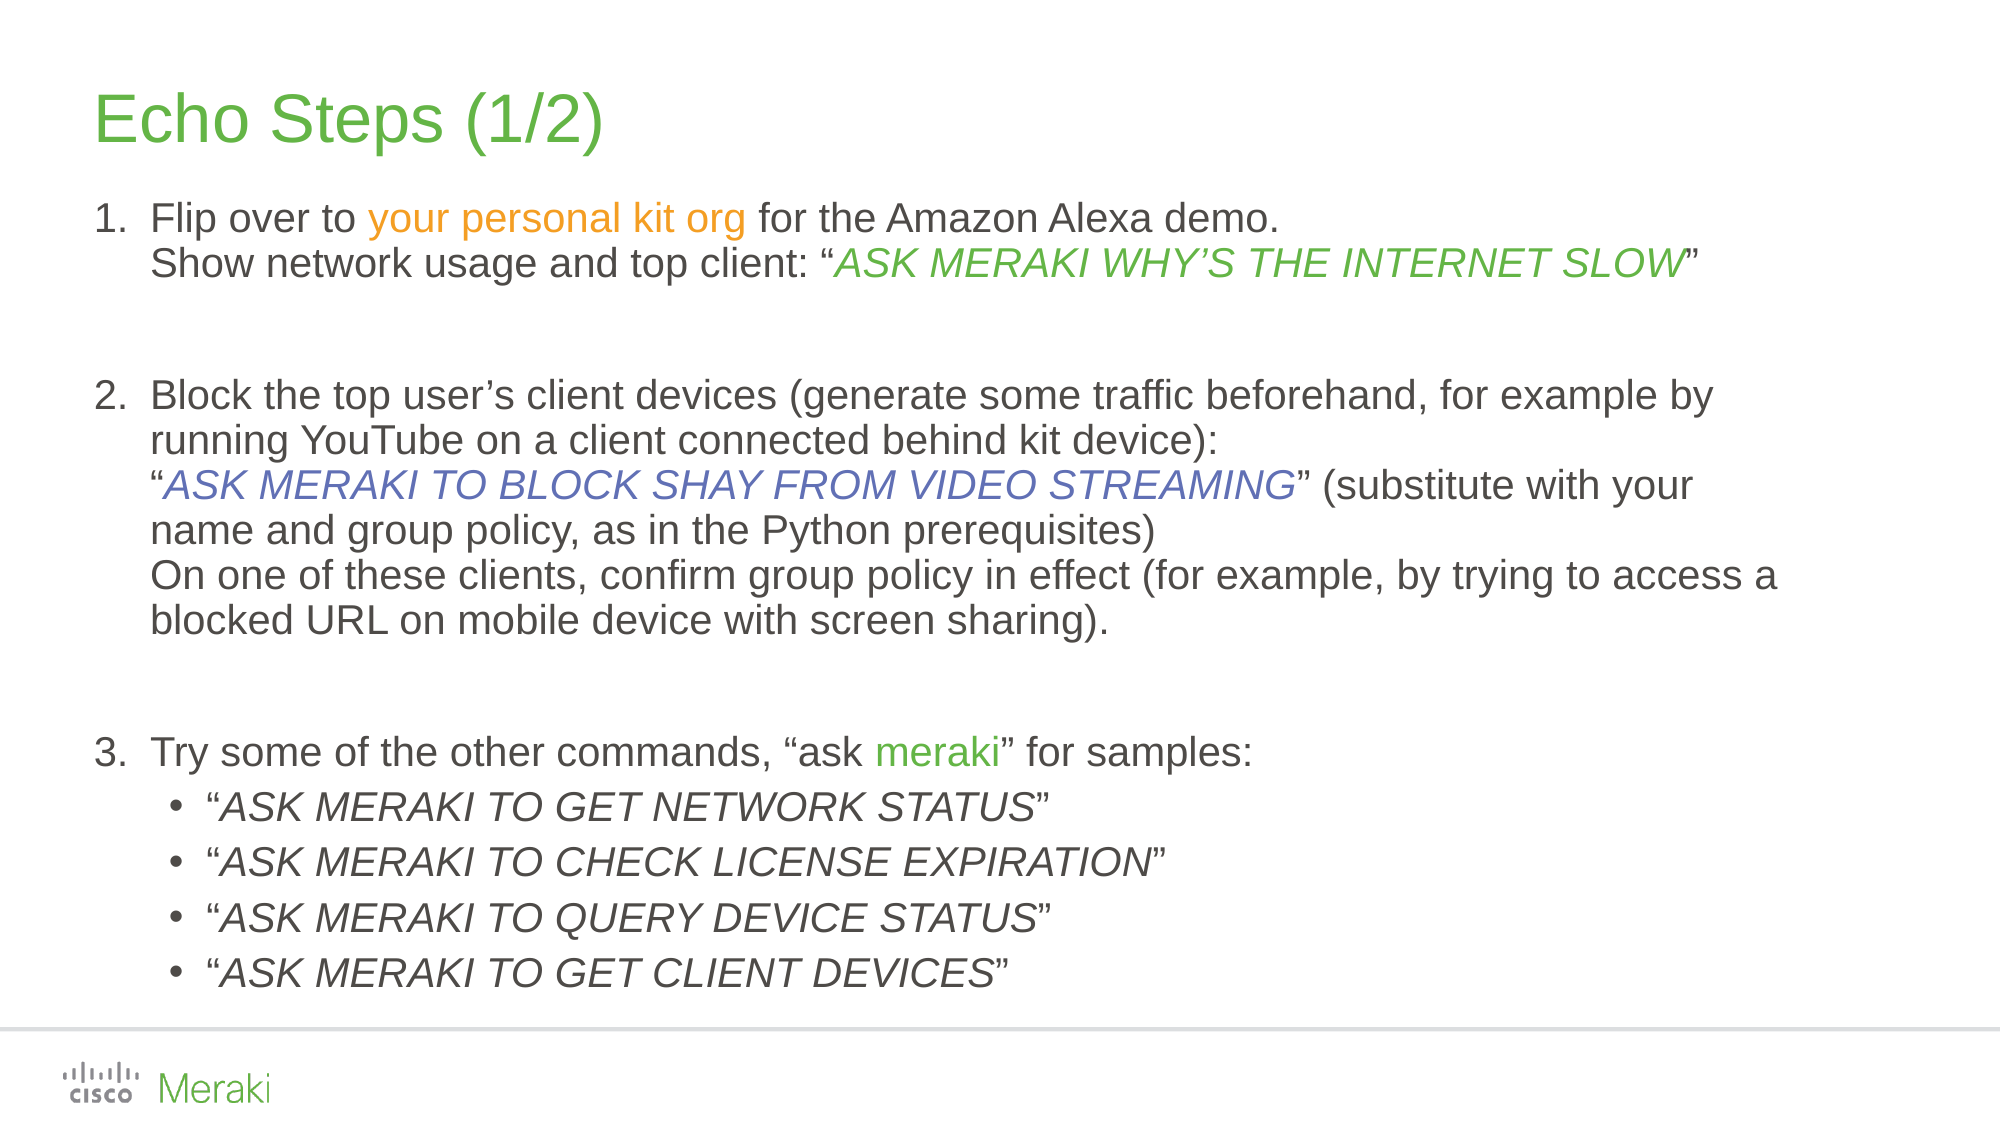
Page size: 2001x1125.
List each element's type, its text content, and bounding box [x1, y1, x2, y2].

title Echo Steps (1/2) [78, 76, 1804, 157]
list Flip over to your personal kit org for the Amazon Alexa demo. Show network usage and top client: “ASK MERAKI WHY’S THE INTERNET SLOW” Block the top user’s client devices (generate some traffic beforehand, for example by running YouTube on a client connected behind kit device): “ASK MERAKI TO BLOCK SHAY FROM VIDEO STREAMING” (substitute with your name and group policy, as in the Python prerequisites) On one of these clients, confirm group policy in effect (for example, by trying to access a blocked URL on mobile device with screen sharing). Try some of the other commands, “ask meraki” for samples: “ask meraki to get network status” “ask meraki to check license expiration” “ask meraki to query device status” “ask meraki to get client devices” [79, 189, 1804, 1025]
picture [63, 1061, 269, 1103]
